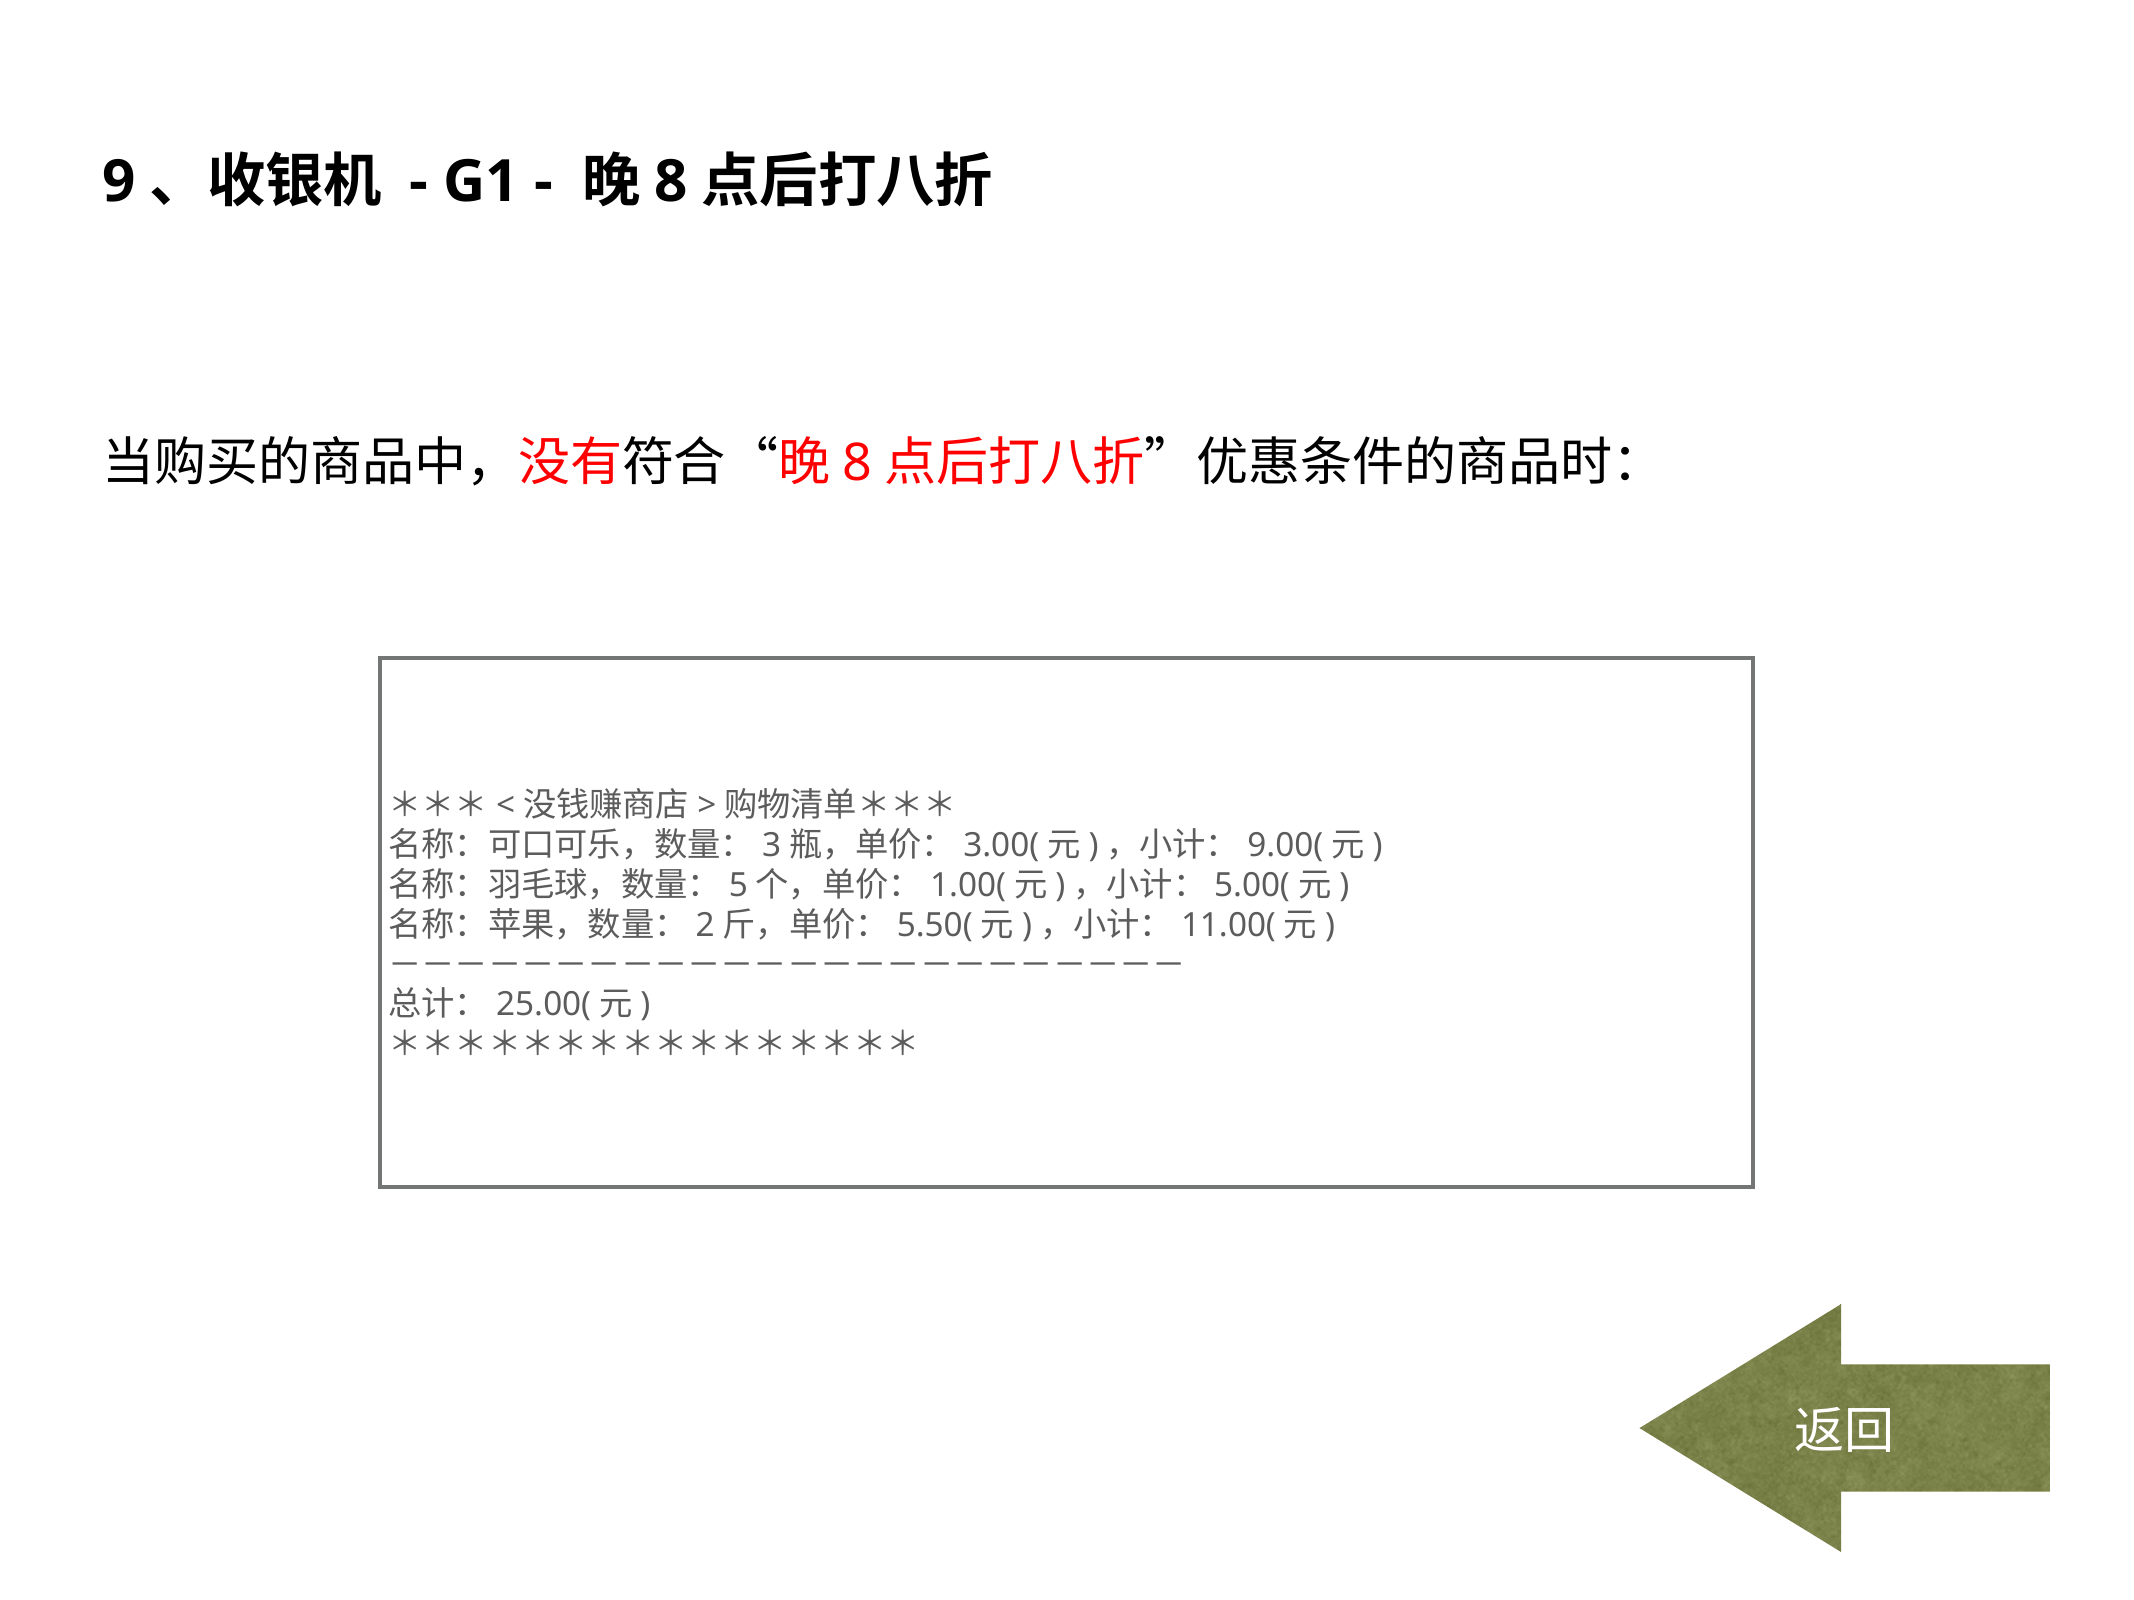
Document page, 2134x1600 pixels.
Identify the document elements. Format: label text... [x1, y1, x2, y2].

list 当购买的商品中，没有符合“晚8点后打八折”优惠条件的商品时： [93, 278, 2041, 641]
title 9、收银机 - G1 - 晚8点后打八折 [93, 118, 2041, 238]
text_box ＊＊＊<没钱赚商店>购物清单＊＊＊ 名称：可口可乐，数量：3瓶，单价：3.00(元)，小计：9.00(元) 名称：羽毛球，数量：5个，单价：1.00(元)，小计：5.00(元) 名称：苹果，数量：2斤，单价：5.50(元)，小计：11.00(元) －－－－－－－－－－－－－－－－－－－－－－－－ 总计：25.00(元) ＊＊＊＊＊＊＊＊＊＊＊＊＊＊＊＊ [380, 658, 1754, 1188]
text_box 返回 [1639, 1304, 2050, 1553]
